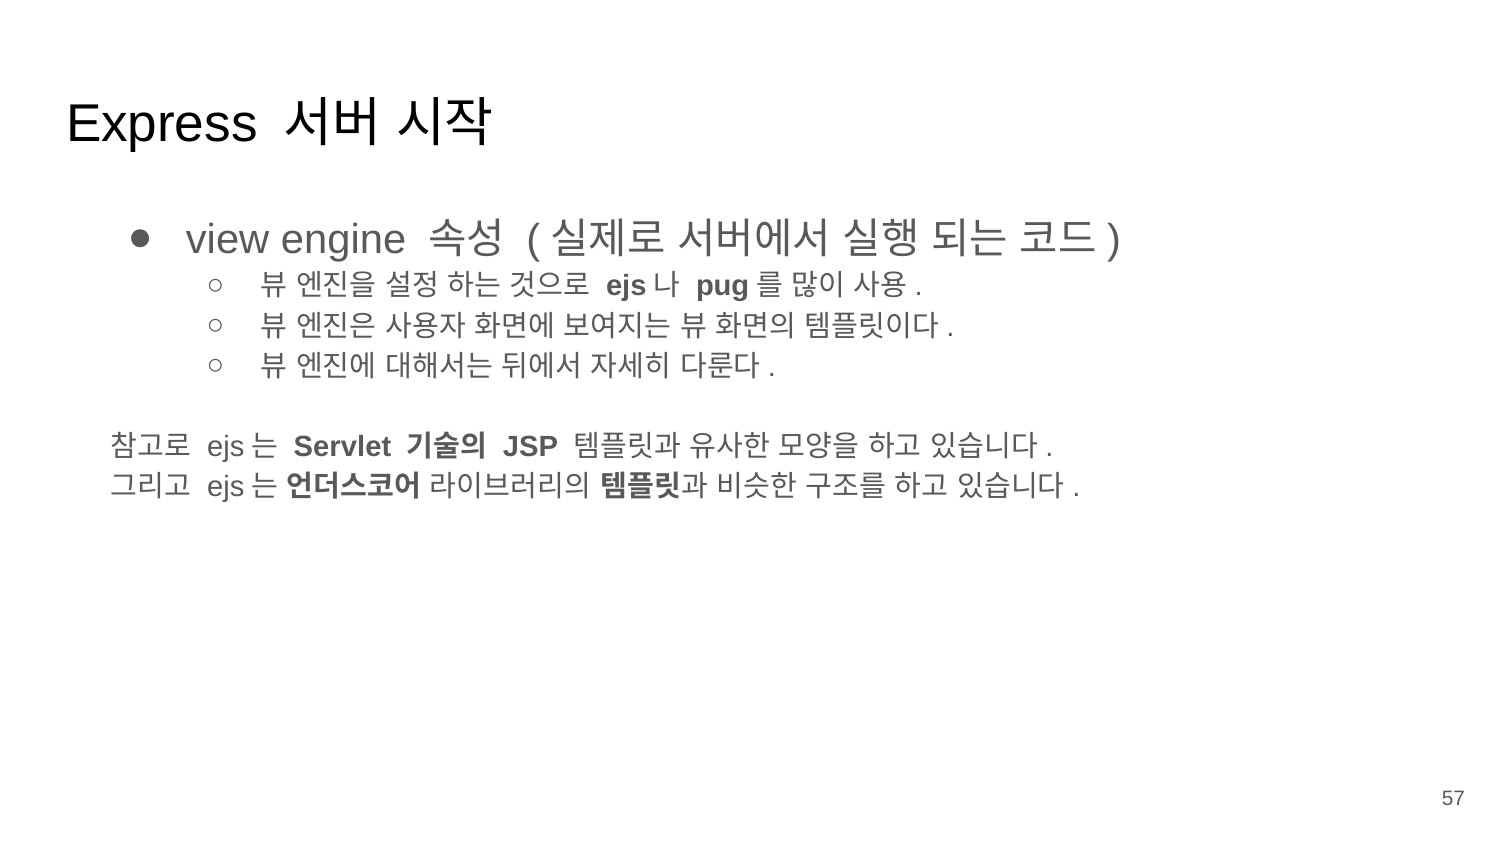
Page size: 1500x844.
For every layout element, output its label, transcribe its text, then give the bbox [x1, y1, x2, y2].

title Express 서버 시작 [51, 72, 1449, 167]
list view engine 속성 (실제로 서버에서 실행 되는 코드) 뷰 엔진을 설정 하는 것으로 ejs나 pug를 많이 사용. 뷰 엔진은 사용자 화면에 보여지는 뷰 화면의 템플릿이다. 뷰 엔진에 대해서는 뒤에서 자세히 다룬다. 참고로 ejs는 Servlet 기술의 JSP 템플릿과 유사한 모양을 하고 있습니다. 그리고 ejs는 언더스코어 라이브러리의 템플릿과 비슷한 구조를 하고 있습니다. [95, 189, 1414, 577]
slide_number ‹#› [1389, 764, 1480, 830]
